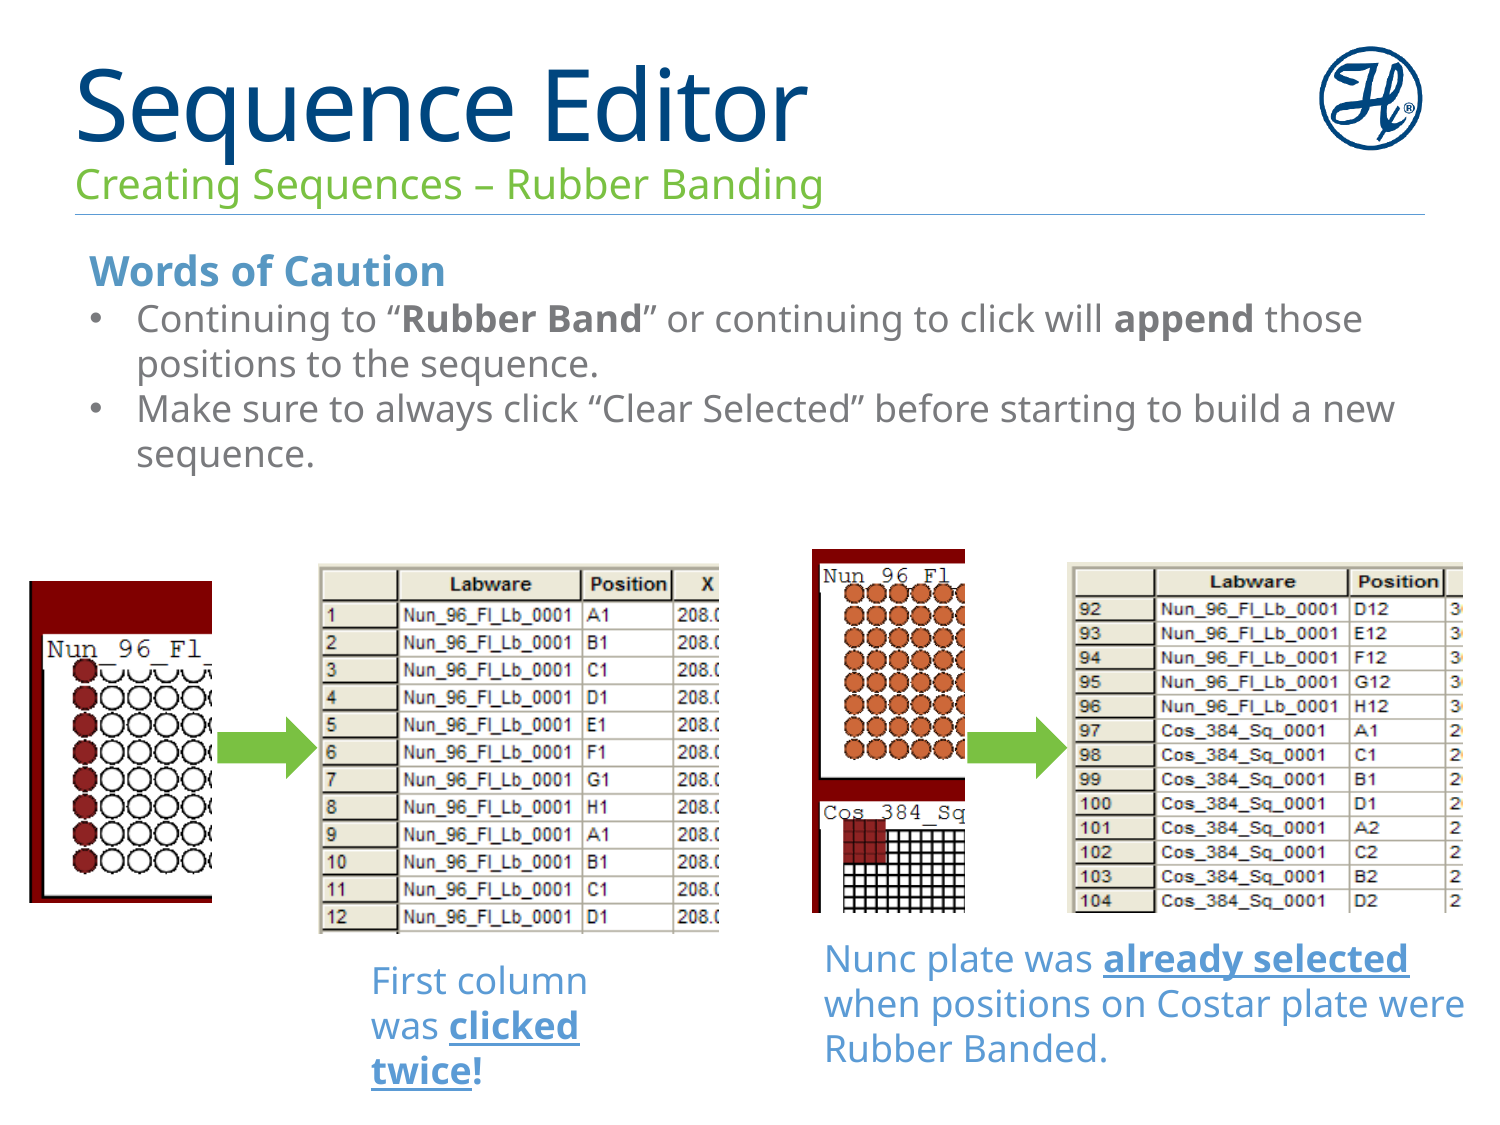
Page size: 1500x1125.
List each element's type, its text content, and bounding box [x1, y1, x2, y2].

text_box [217, 716, 318, 779]
picture [812, 549, 965, 913]
text_box Nunc plate was already selected when positions on Costar plate were Rubber Banded. [809, 927, 1497, 1077]
text_box First column was clicked twice! [355, 949, 681, 1100]
title Sequence Editor [74, 0, 1369, 155]
picture [1369, 41, 1426, 155]
picture [1067, 562, 1463, 913]
picture [318, 562, 719, 934]
text_box [967, 716, 1067, 779]
text_box Words of Caution Continuing to “Rubber Band” or continuing to click will append those positions to the sequence. Make sure to always click “Clear Selected” before starting to build a new sequence. [74, 237, 1425, 528]
list Creating Sequences – Rubber Banding [74, 155, 1425, 216]
picture [24, 581, 212, 903]
